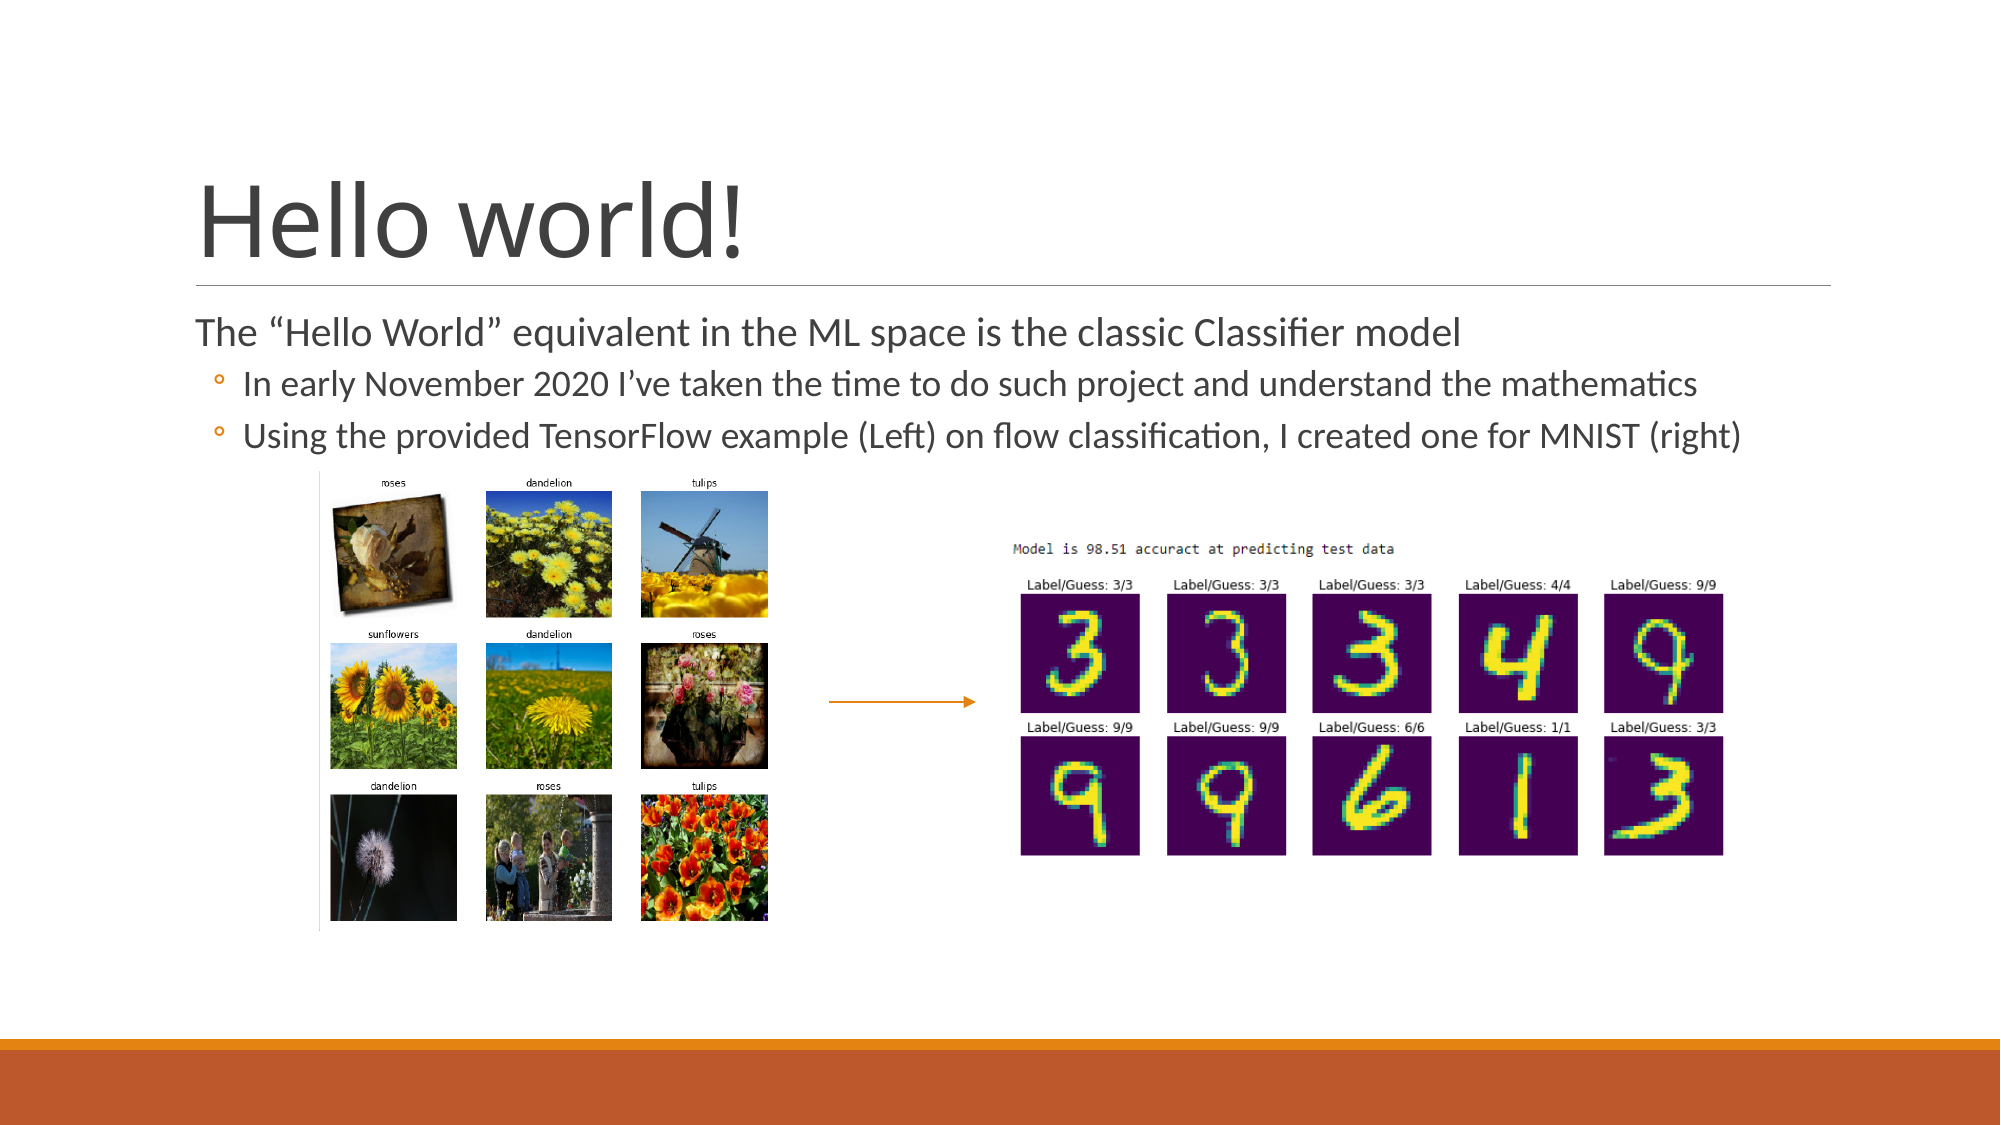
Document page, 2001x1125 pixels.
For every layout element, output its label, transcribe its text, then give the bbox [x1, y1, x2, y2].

picture [1004, 538, 1738, 866]
title Hello world! [180, 47, 1830, 285]
list The “Hello World” equivalent in the ML space is the classic Classifier model In early November 2020 I’ve taken the time to do such project and understand the mathematics Using the provided TensorFlow example (Left) on flow classification, I created one for MNIST (right) [180, 302, 1830, 963]
picture [318, 470, 784, 934]
